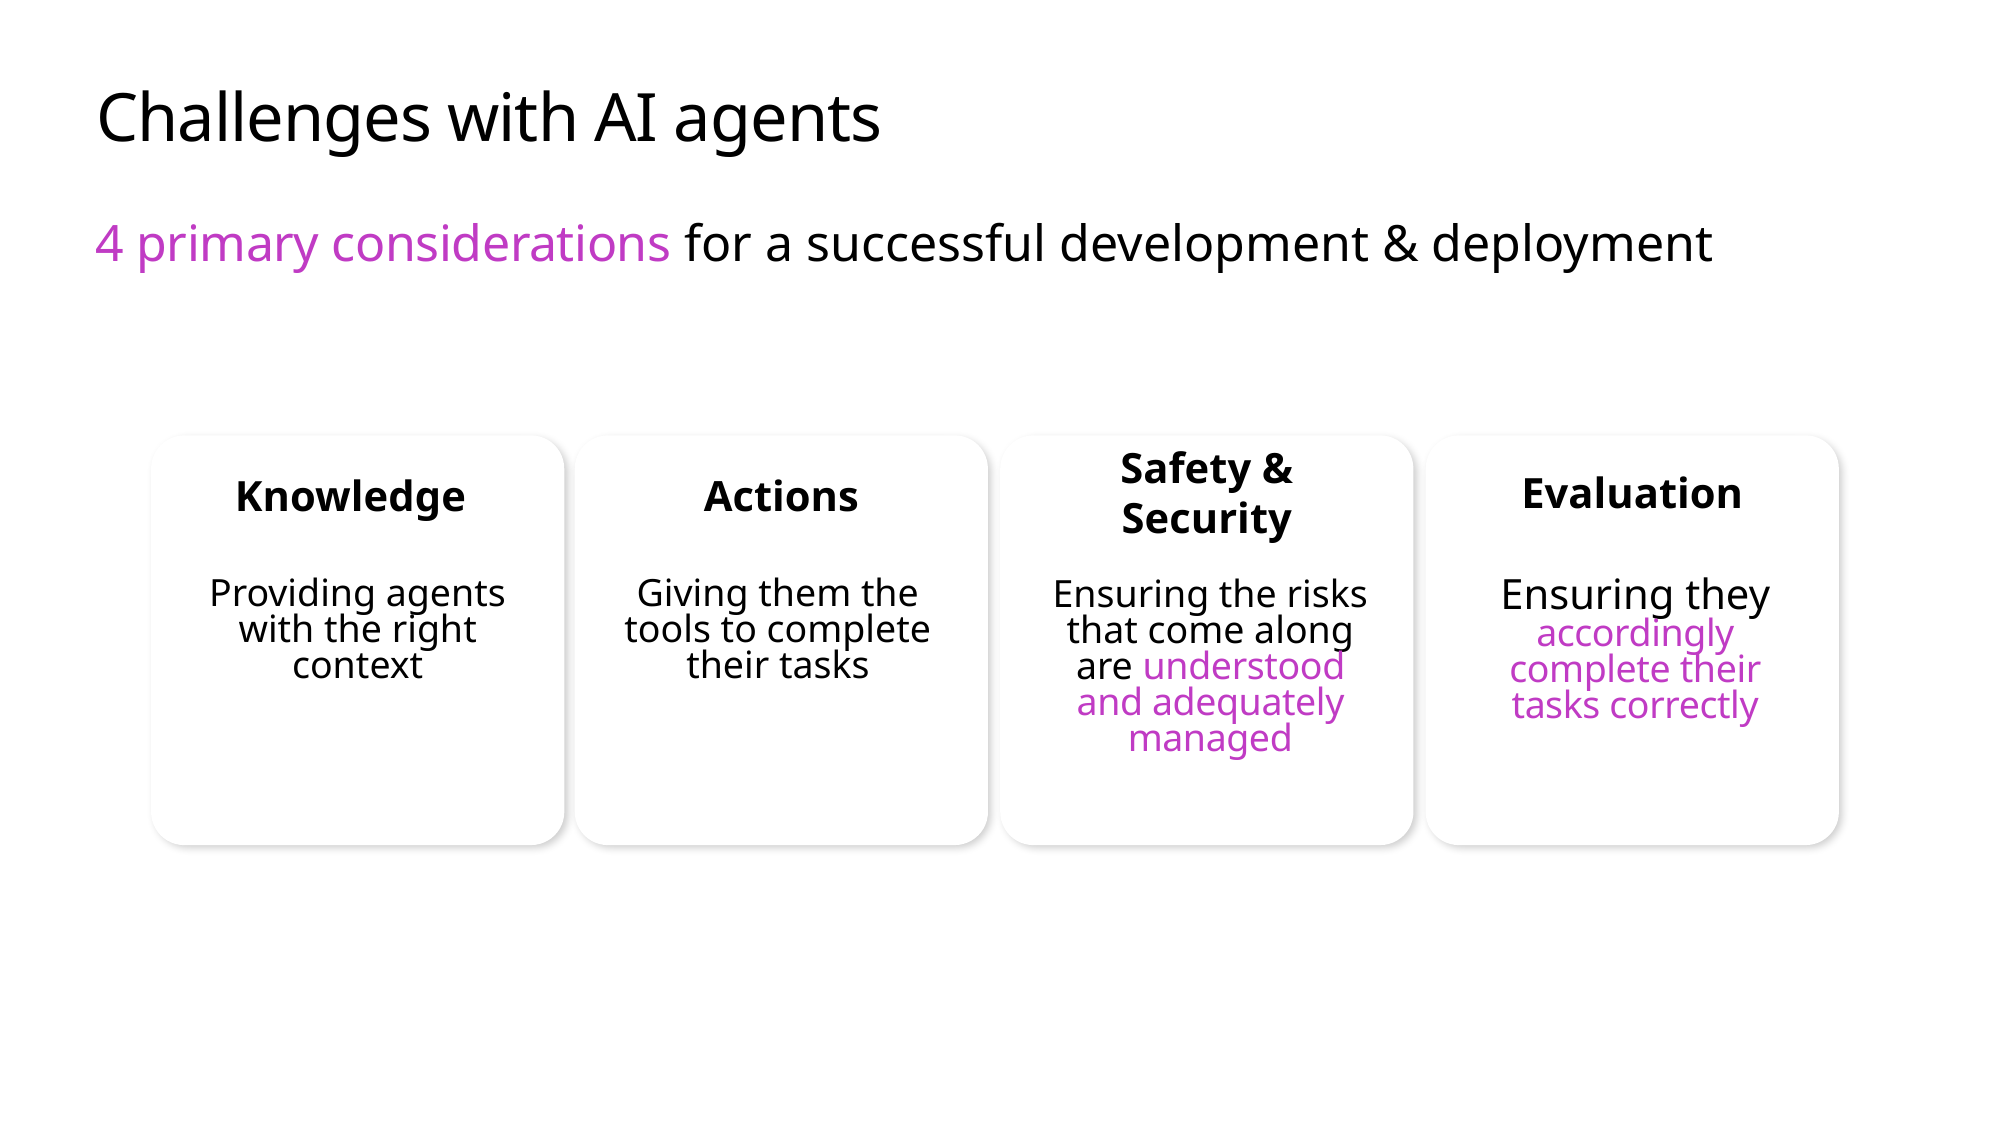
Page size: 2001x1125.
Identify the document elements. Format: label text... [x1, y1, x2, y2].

list 4 primary considerations for a successful development & deployment [95, 211, 1904, 345]
title Challenges with AI agents [96, 75, 1904, 156]
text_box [150, 435, 565, 846]
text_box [999, 435, 1414, 846]
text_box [1425, 435, 1840, 846]
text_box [574, 435, 989, 846]
